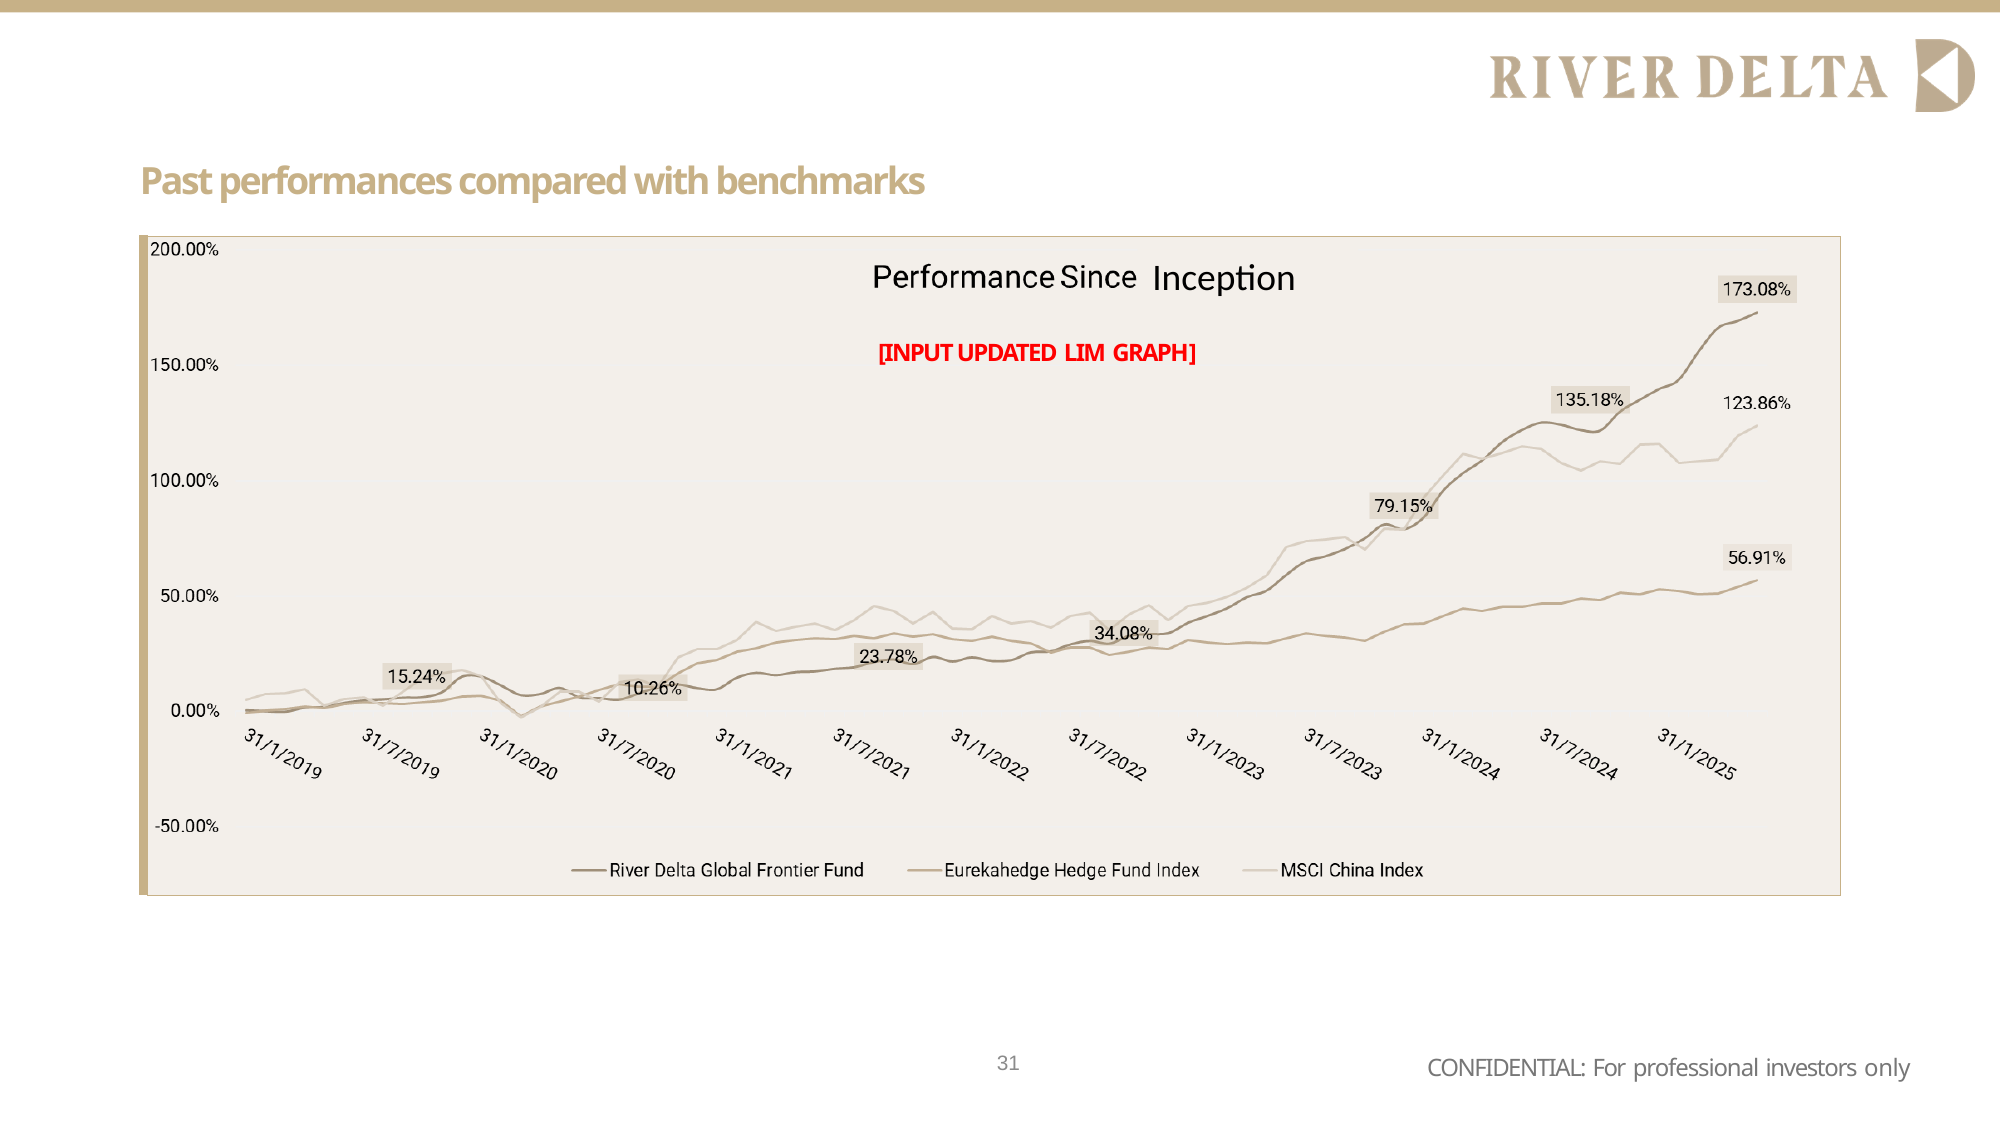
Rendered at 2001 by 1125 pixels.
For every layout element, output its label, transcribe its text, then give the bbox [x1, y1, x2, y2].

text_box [139, 235, 1841, 896]
picture [1487, 39, 1975, 112]
text_box Past performances compared with benchmarks [124, 149, 1748, 210]
